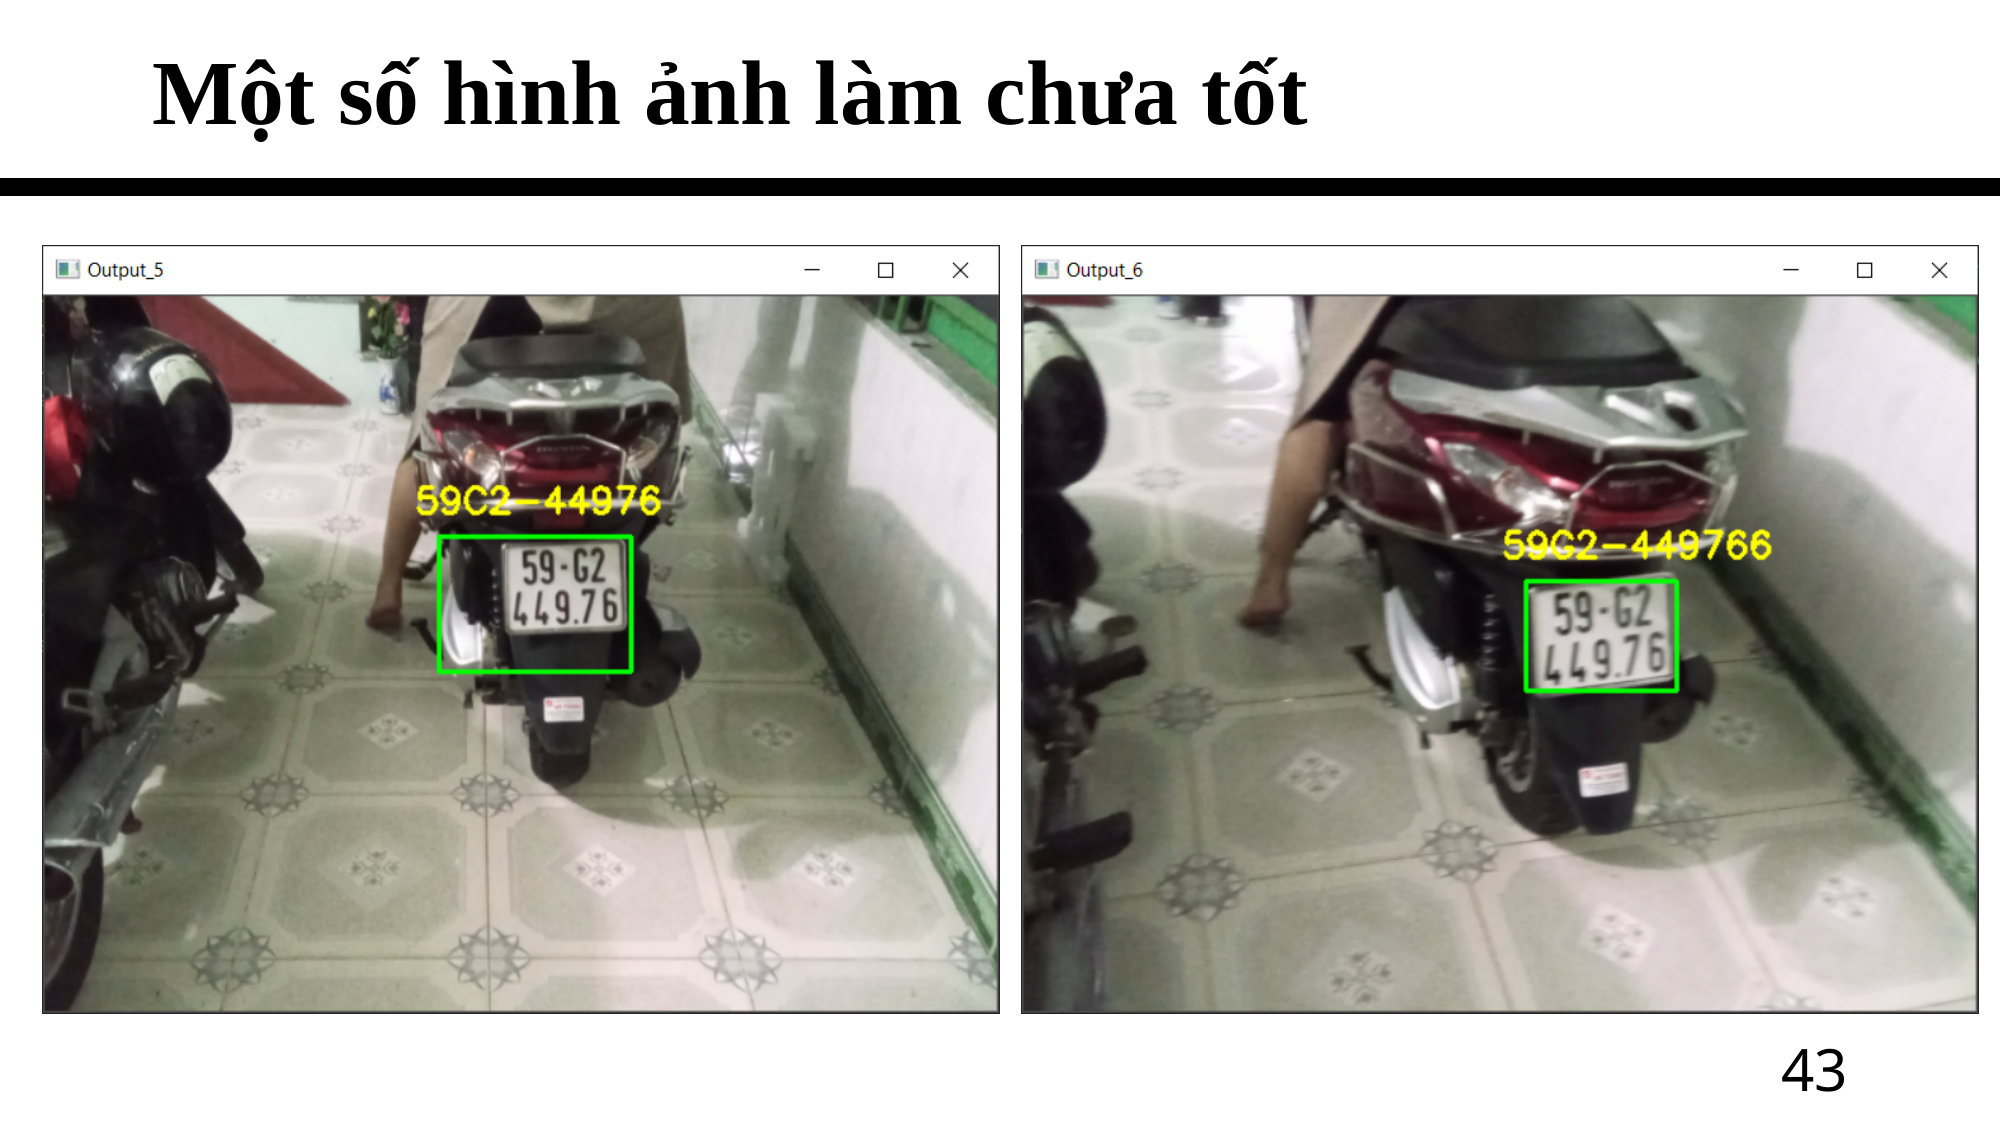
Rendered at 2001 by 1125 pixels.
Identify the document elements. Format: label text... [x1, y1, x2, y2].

title Một số hình ảnh làm chưa tốt [137, 32, 1863, 158]
picture [42, 245, 1000, 1014]
picture [1021, 245, 1979, 1014]
slide_number 43 [1412, 1042, 1863, 1103]
